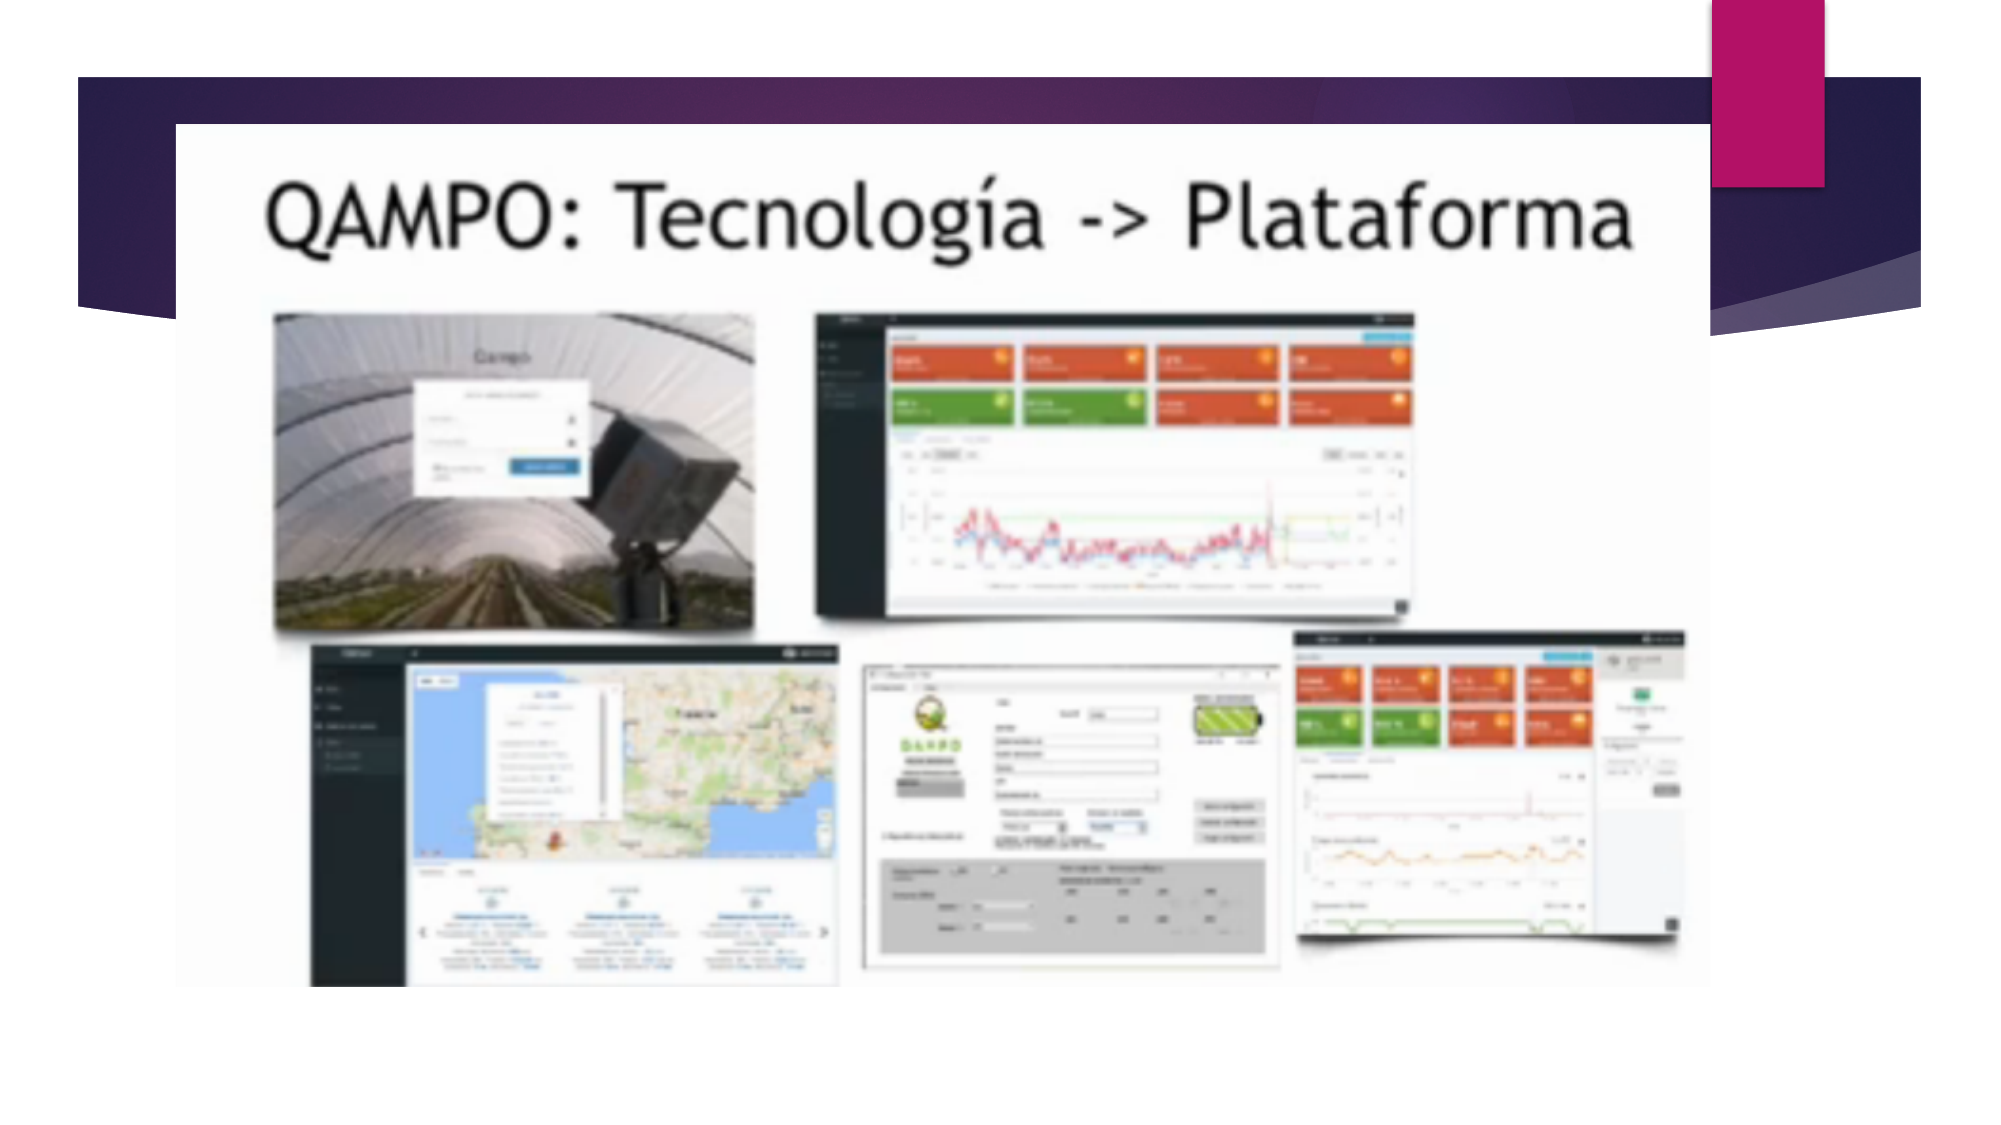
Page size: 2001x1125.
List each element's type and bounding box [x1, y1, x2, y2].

picture [175, 123, 1711, 987]
